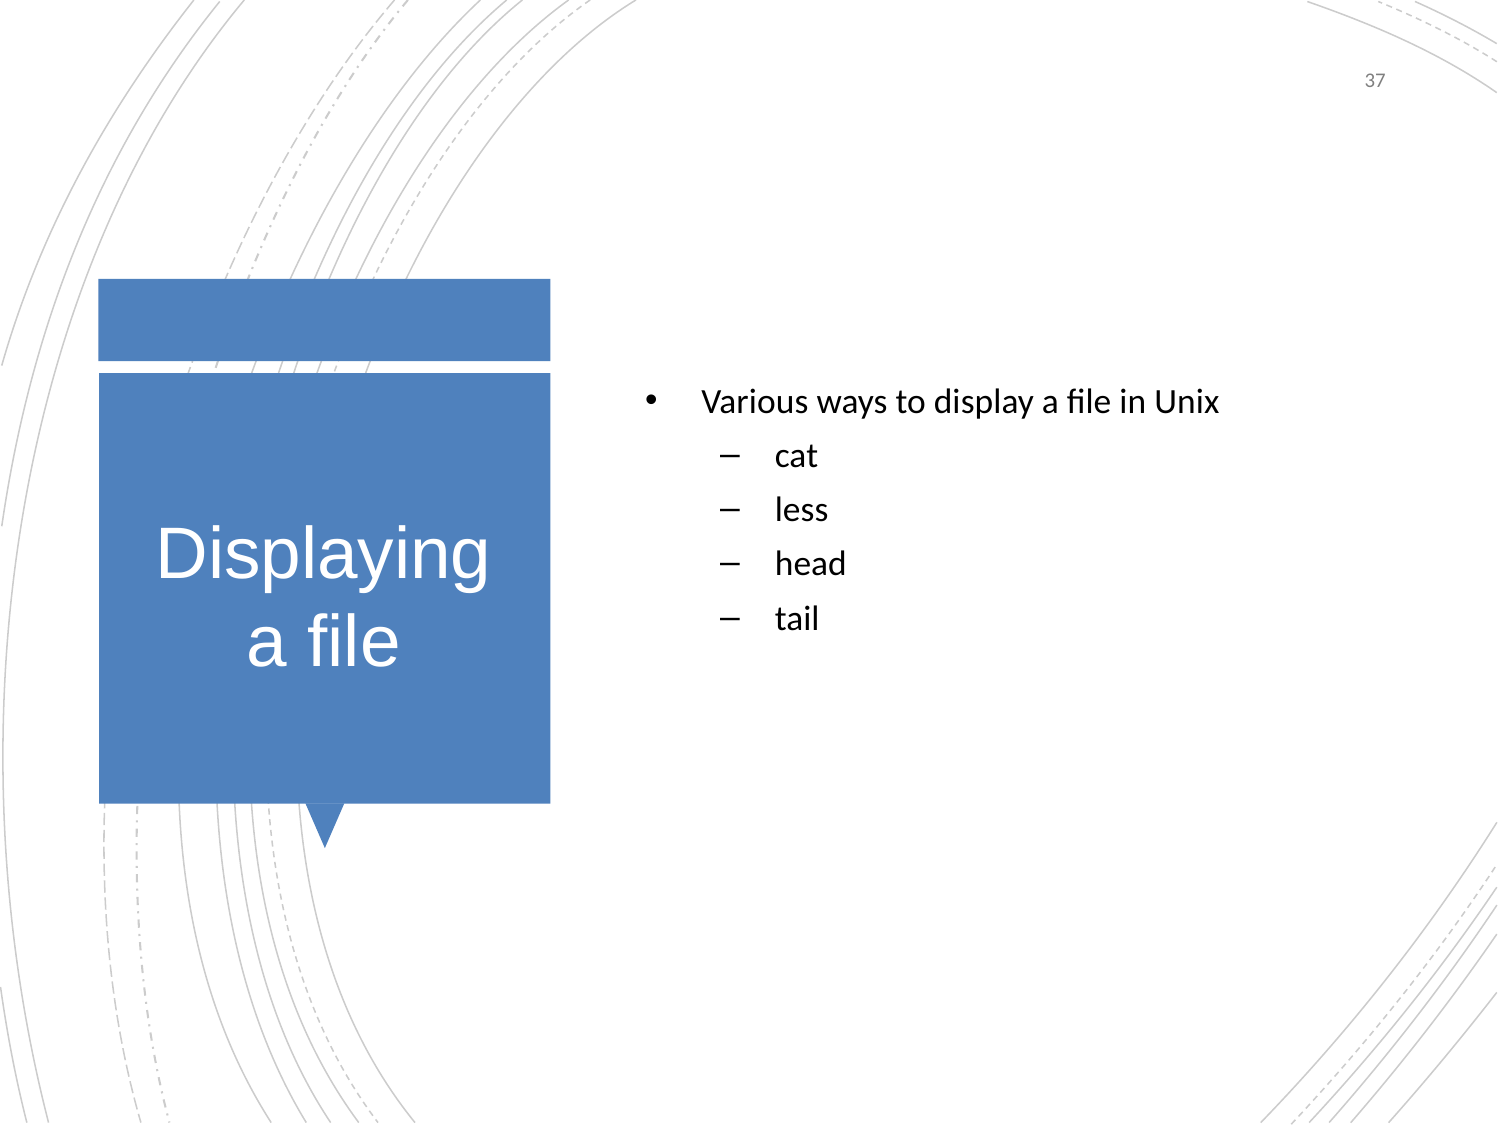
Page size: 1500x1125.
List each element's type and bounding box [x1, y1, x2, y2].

text_box [0, 0, 1498, 1125]
text_box [98, 278, 551, 849]
